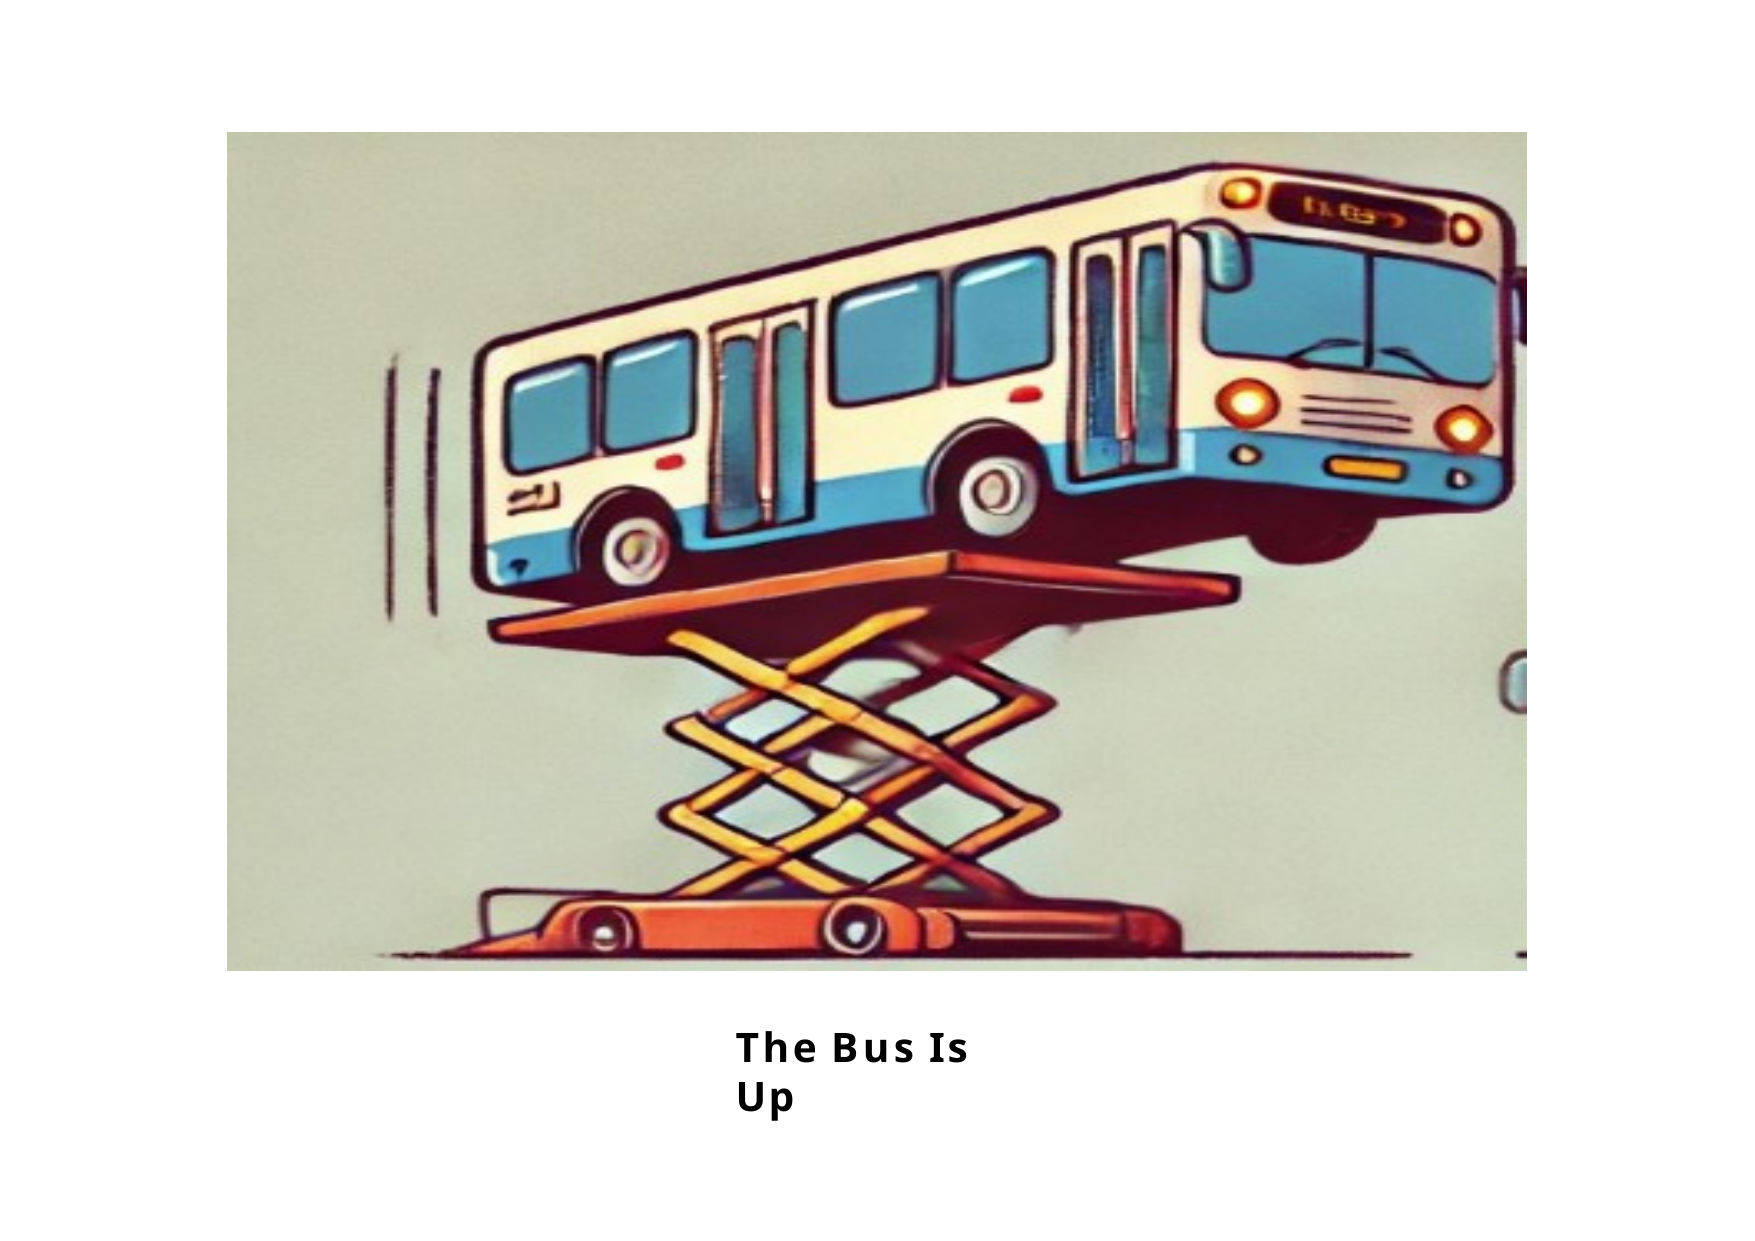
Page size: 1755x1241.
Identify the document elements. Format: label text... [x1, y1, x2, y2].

text_box The Bus Is Up [733, 1020, 1021, 1120]
picture [227, 132, 1527, 972]
